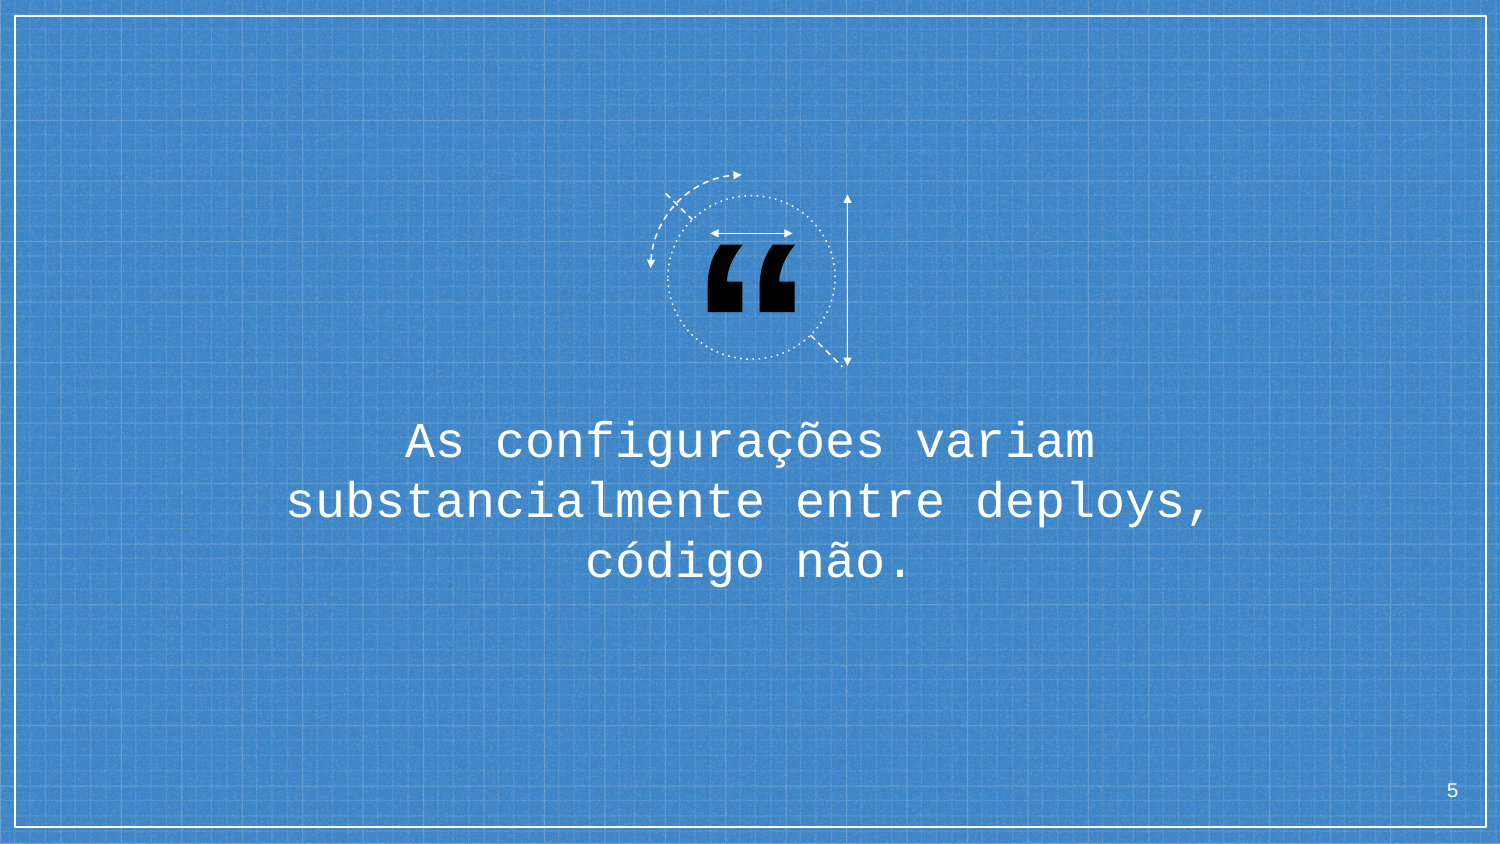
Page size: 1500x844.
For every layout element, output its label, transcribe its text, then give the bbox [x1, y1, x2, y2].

slide_number 5 [1398, 761, 1474, 810]
list As configurações variam substancialmente entre deploys, código não. [231, 392, 1269, 527]
picture [0, 0, 1500, 844]
